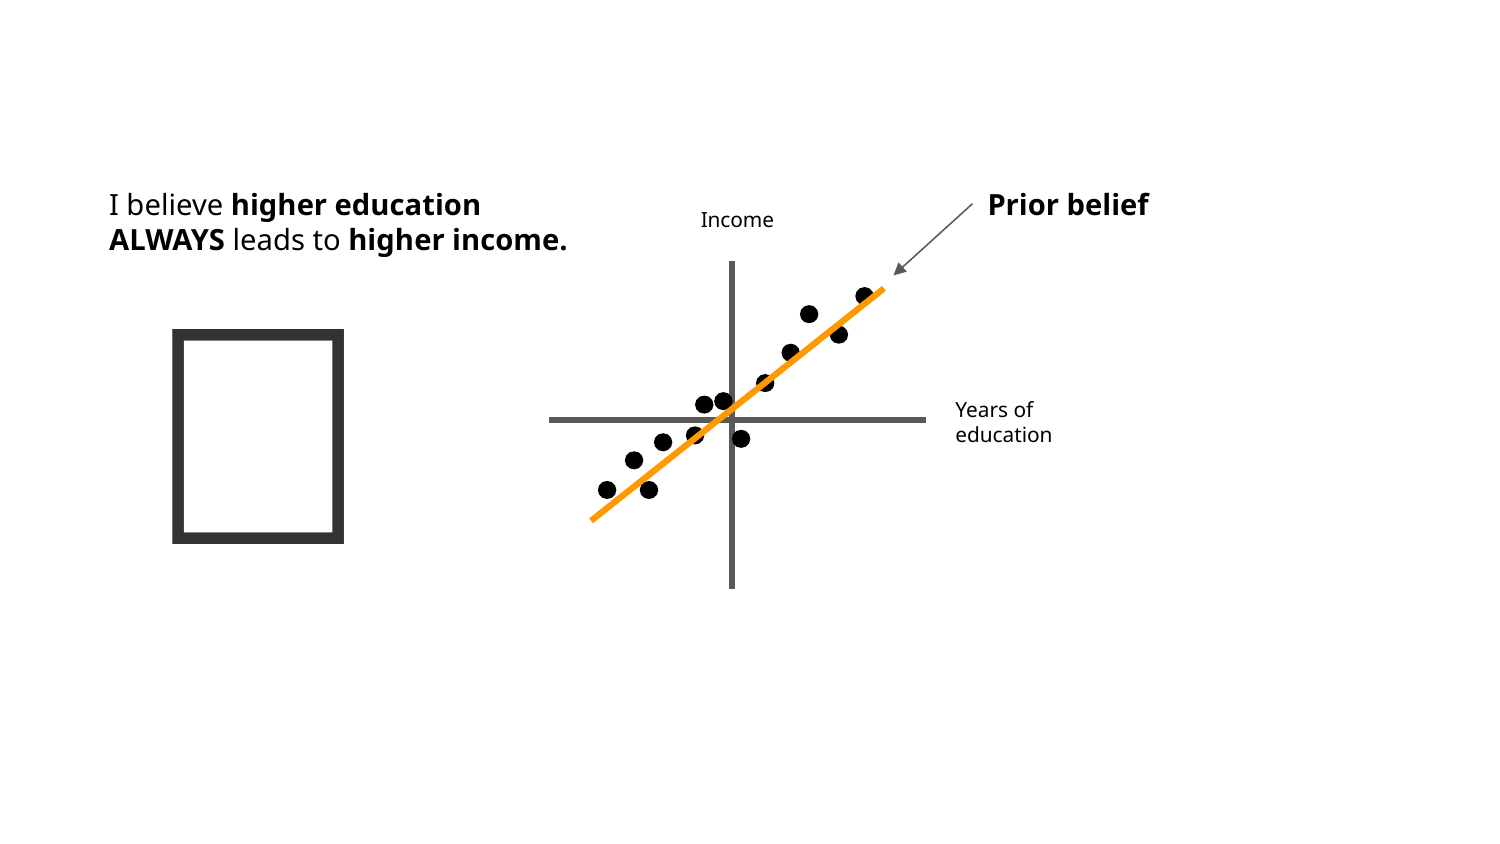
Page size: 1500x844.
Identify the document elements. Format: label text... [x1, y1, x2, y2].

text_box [893, 203, 973, 276]
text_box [548, 193, 1115, 589]
text_box 🤓 [126, 272, 469, 623]
text_box Prior belief [972, 171, 1500, 237]
text_box I believe higher education ALWAYS leads to higher income. [94, 171, 617, 272]
